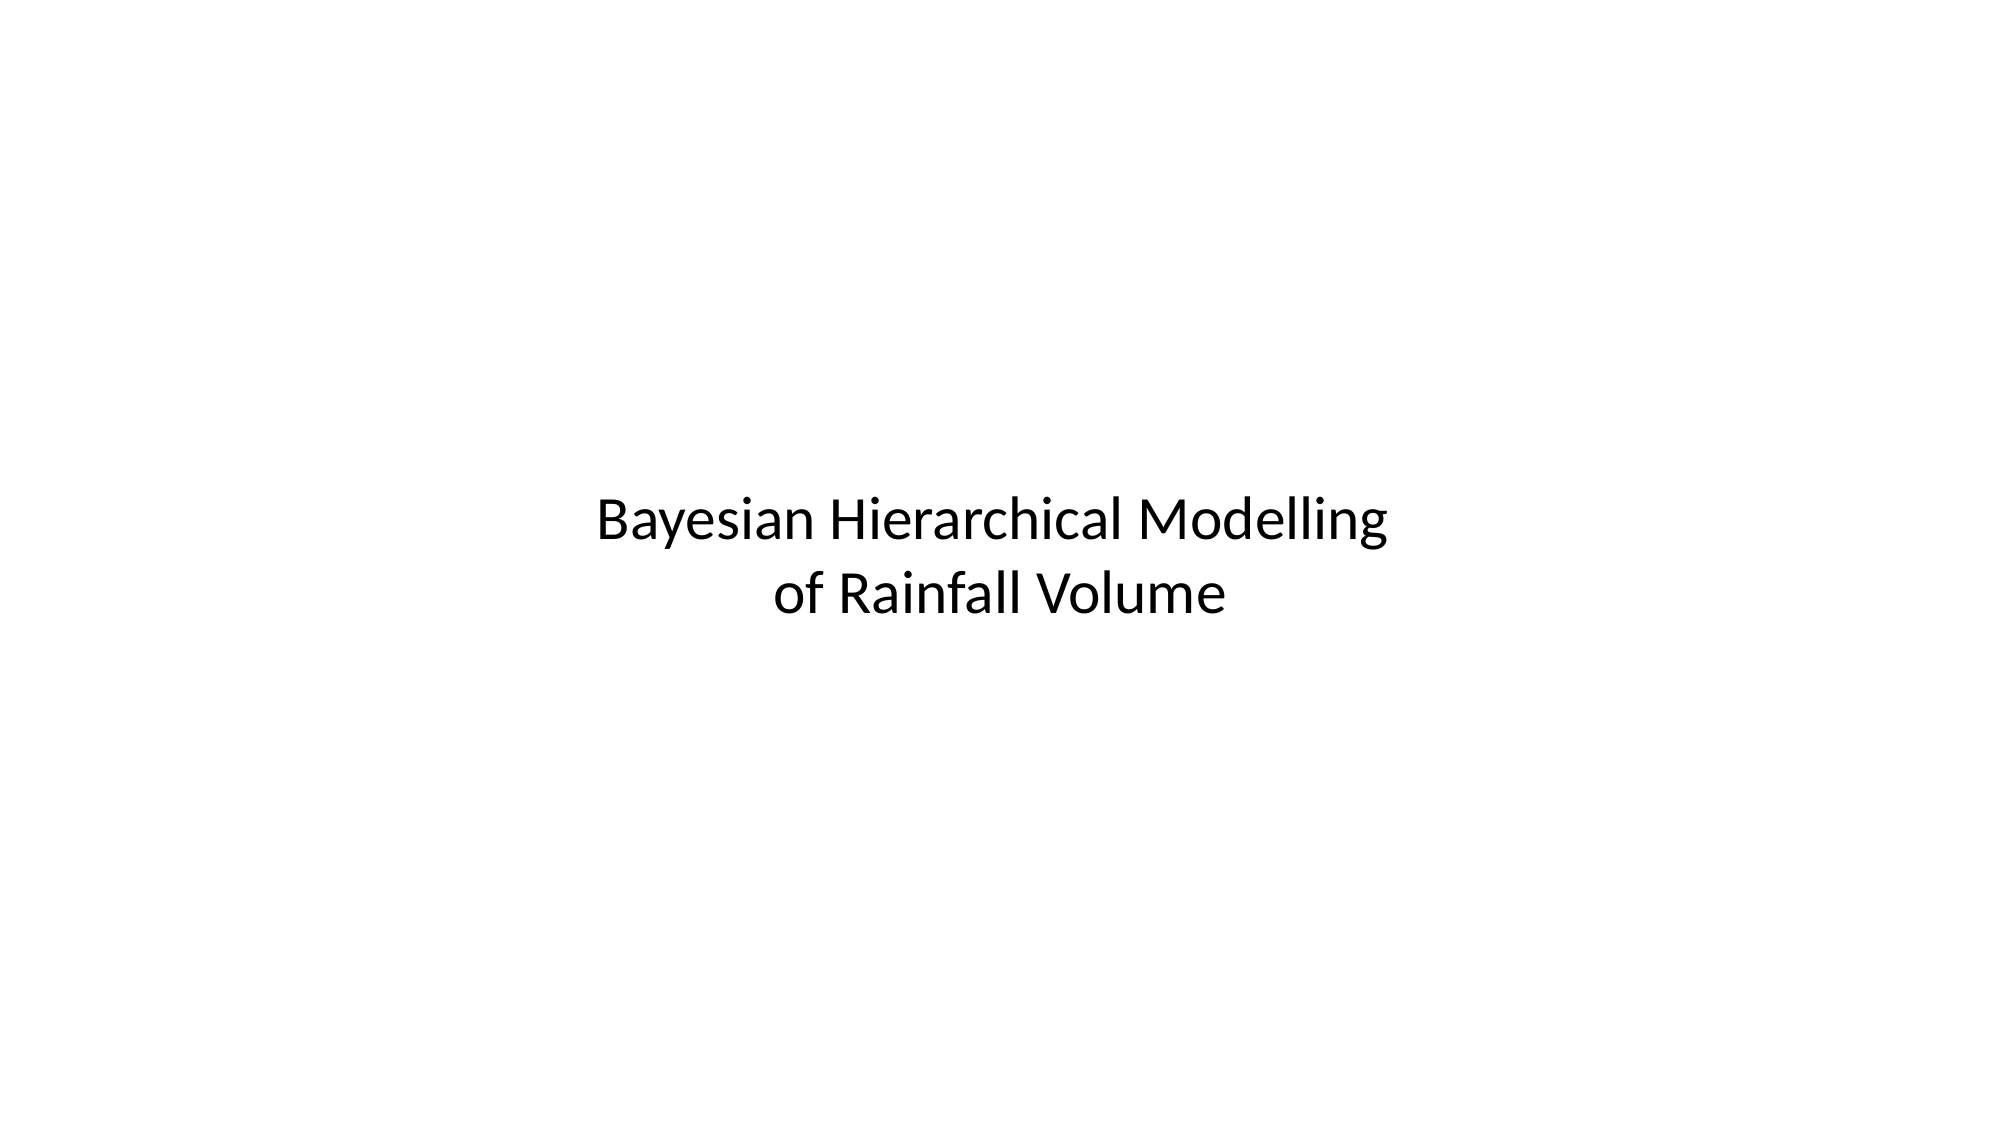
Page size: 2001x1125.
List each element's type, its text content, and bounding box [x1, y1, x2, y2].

title Bayesian Hierarchical Modelling of Rainfall Volume [353, 470, 1647, 634]
